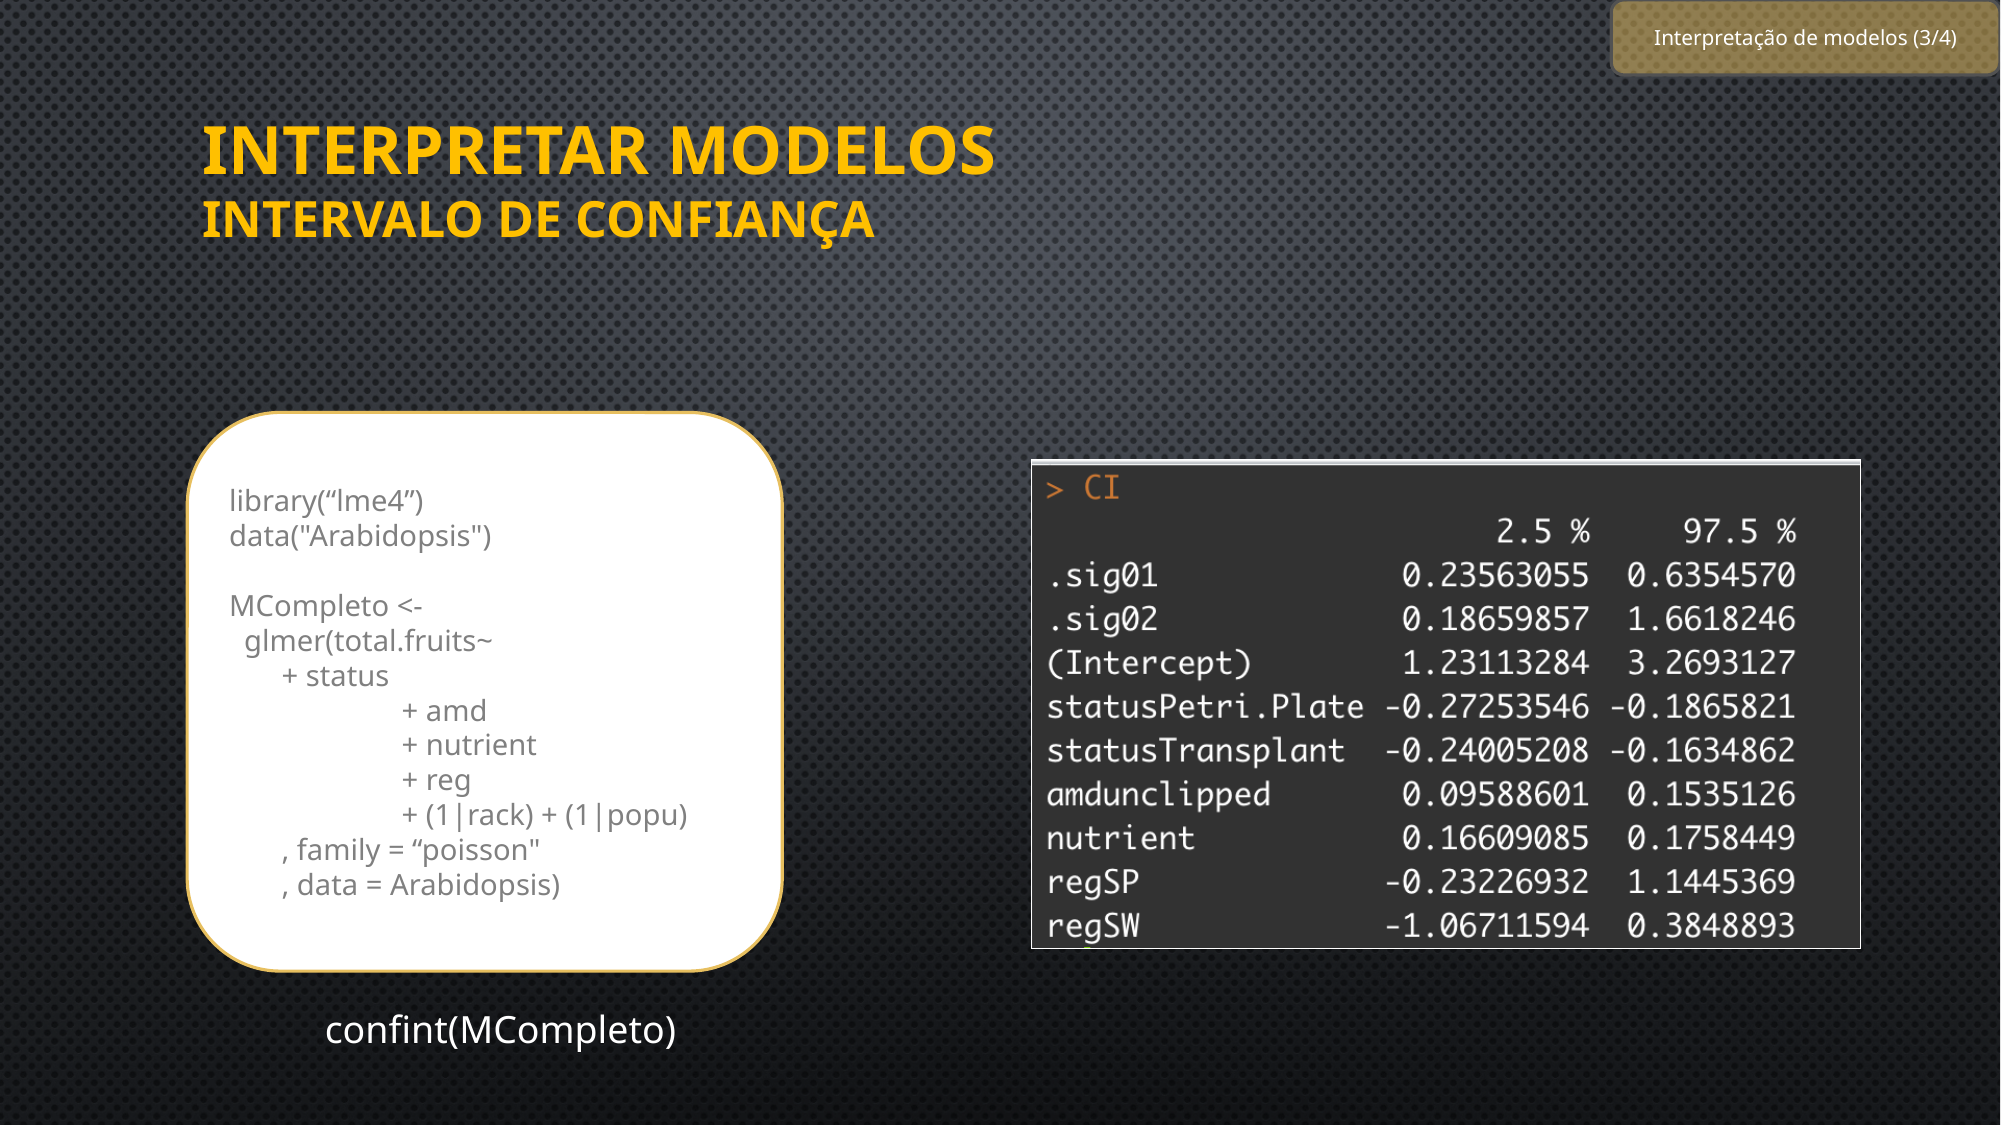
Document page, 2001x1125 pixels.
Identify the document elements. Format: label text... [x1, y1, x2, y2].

text_box library(“lme4”) data("Arabidopsis") MCompleto <- glmer(total.fruits~ + status + amd + nutrient + reg + (1|rack) + (1|popu) , family = “poisson" , data = Arabidopsis) [185, 410, 784, 973]
picture [1031, 459, 1862, 949]
title Interpretar modelos Intervalo de confiança [187, 99, 1813, 413]
text_box confint(MCompleto) [201, 998, 800, 1059]
text_box Interpretação de modelos (3/4) [1609, 0, 2000, 77]
